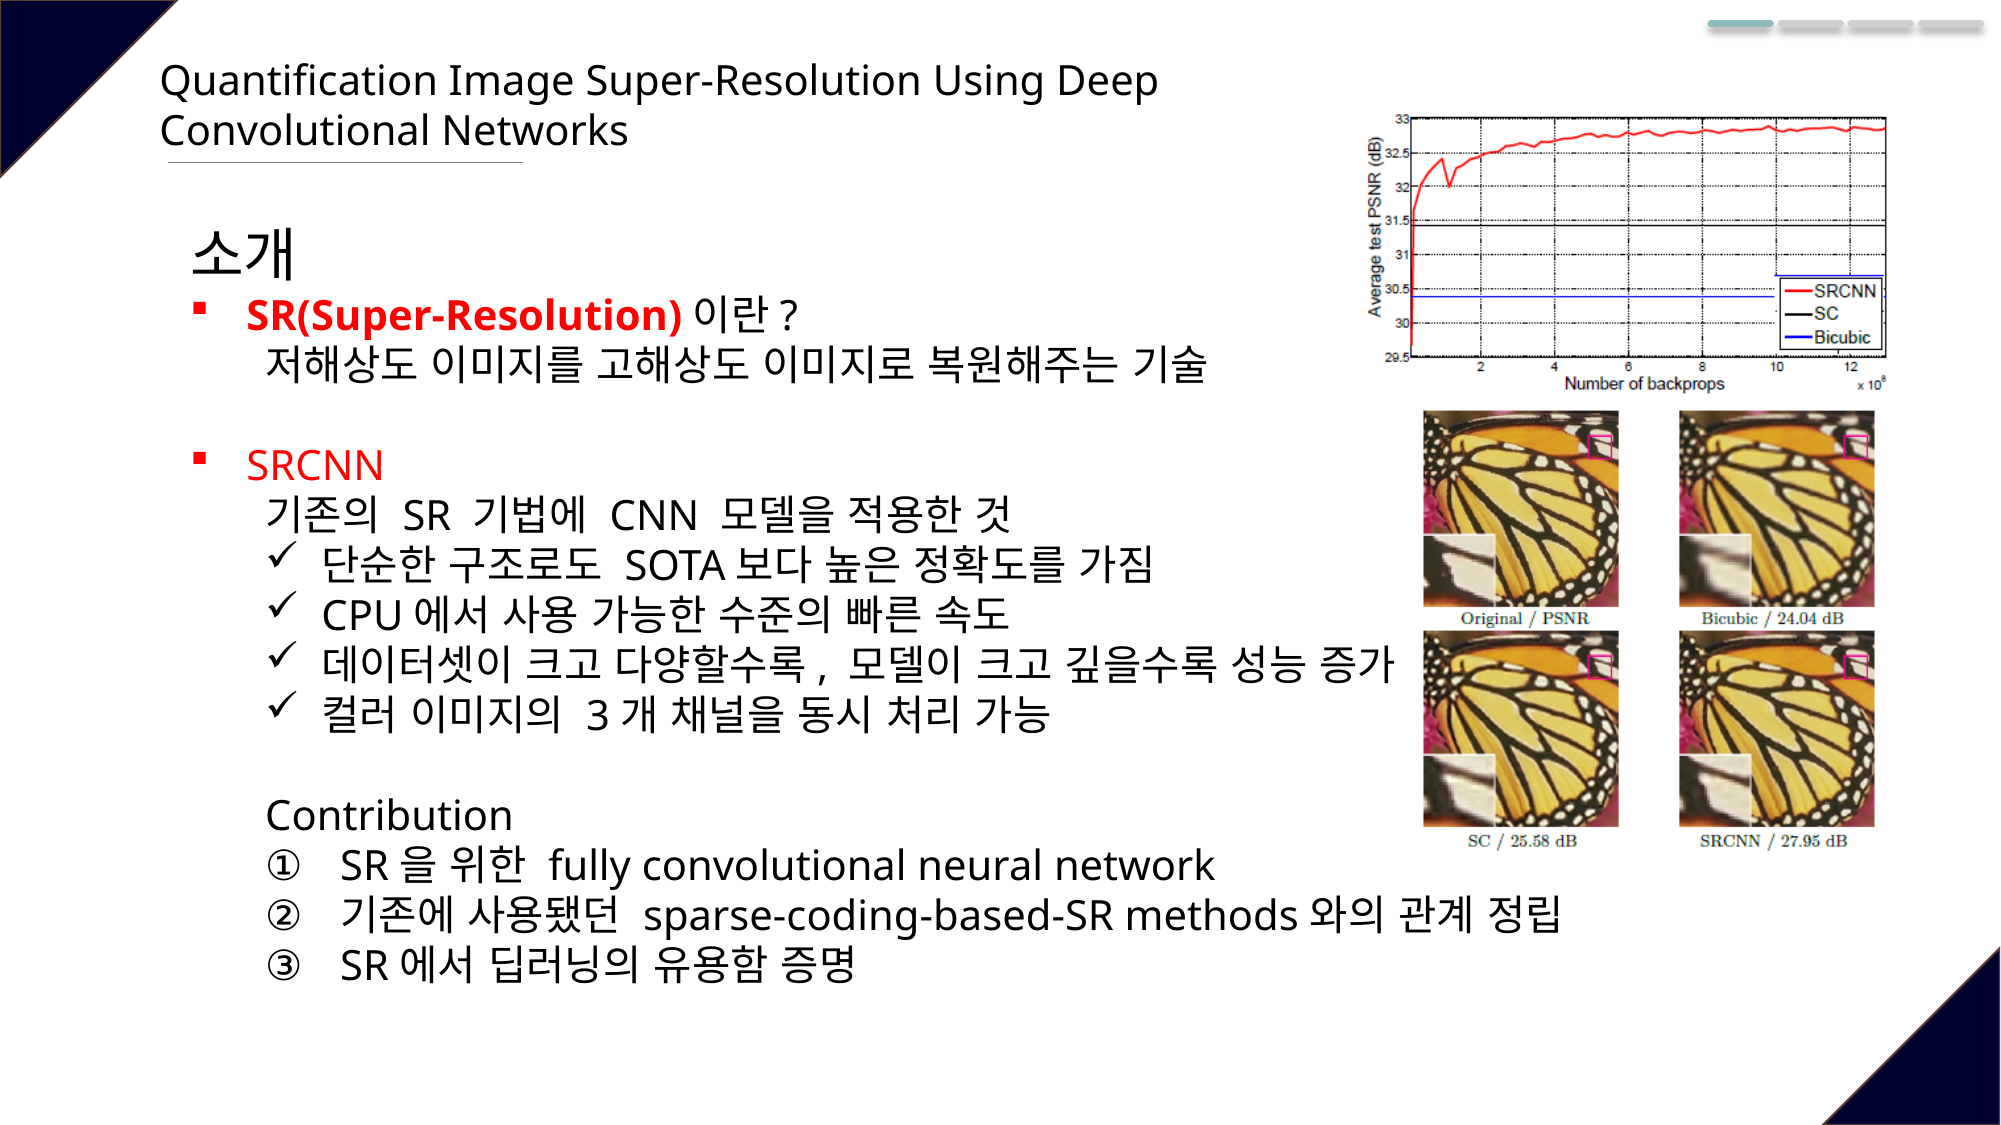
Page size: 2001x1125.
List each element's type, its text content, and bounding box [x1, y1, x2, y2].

picture [1330, 92, 1938, 864]
text_box Quantification Image Super-Resolution Using Deep Convolutional Networks [144, 46, 1175, 161]
text_box 소개 SR(Super-Resolution)이란? 저해상도 이미지를 고해상도 이미지로 복원해주는 기술 SRCNN 기존의 SR 기법에 CNN 모델을 적용한 것 단순한 구조로도 SOTA보다 높은 정확도를 가짐 CPU에서 사용 가능한 수준의 빠른 속도 데이터셋이 크고 다양할수록, 모델이 크고 깊을수록 성능 증가 컬러 이미지의 3개 채널을 동시 처리 가능 Contribution SR을 위한 fully convolutional neural network 기존에 사용됐던 sparse-coding-based-SR methods와의 관계 정립 SR에서 딥러닝의 유용함 증명 [175, 211, 1771, 1097]
